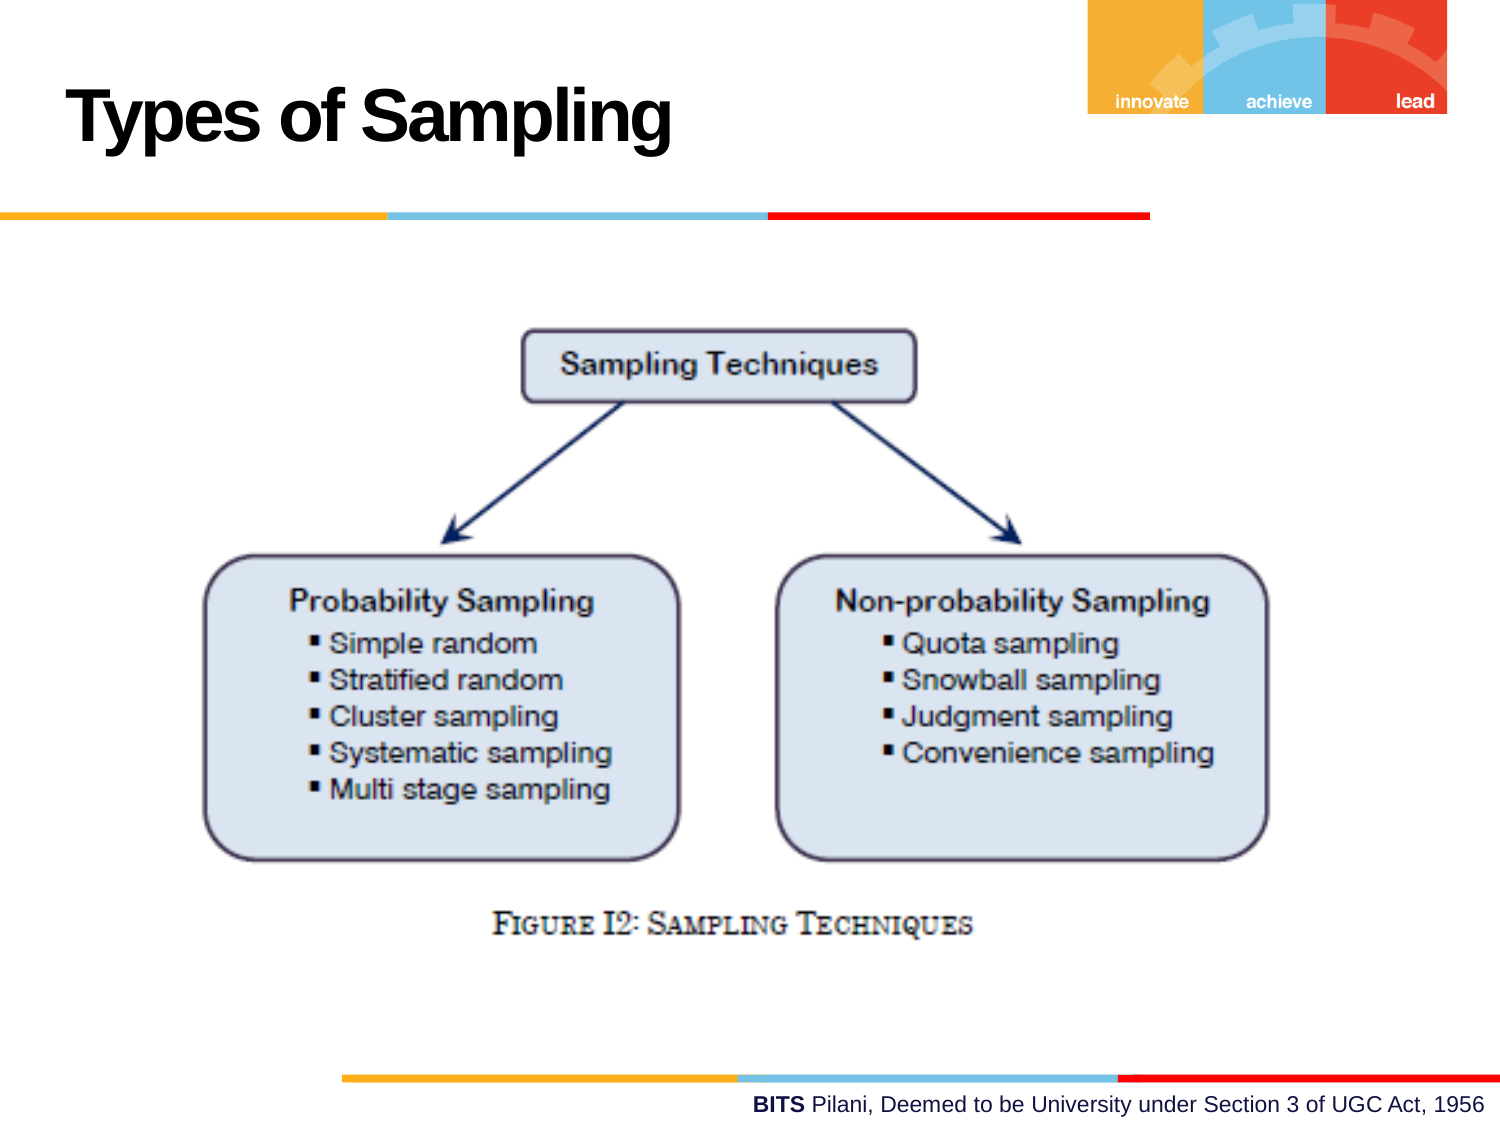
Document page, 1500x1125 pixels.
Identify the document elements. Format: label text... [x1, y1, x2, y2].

list Types of Sampling [50, 24, 1088, 213]
picture [1087, 0, 1448, 114]
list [49, 274, 1458, 988]
